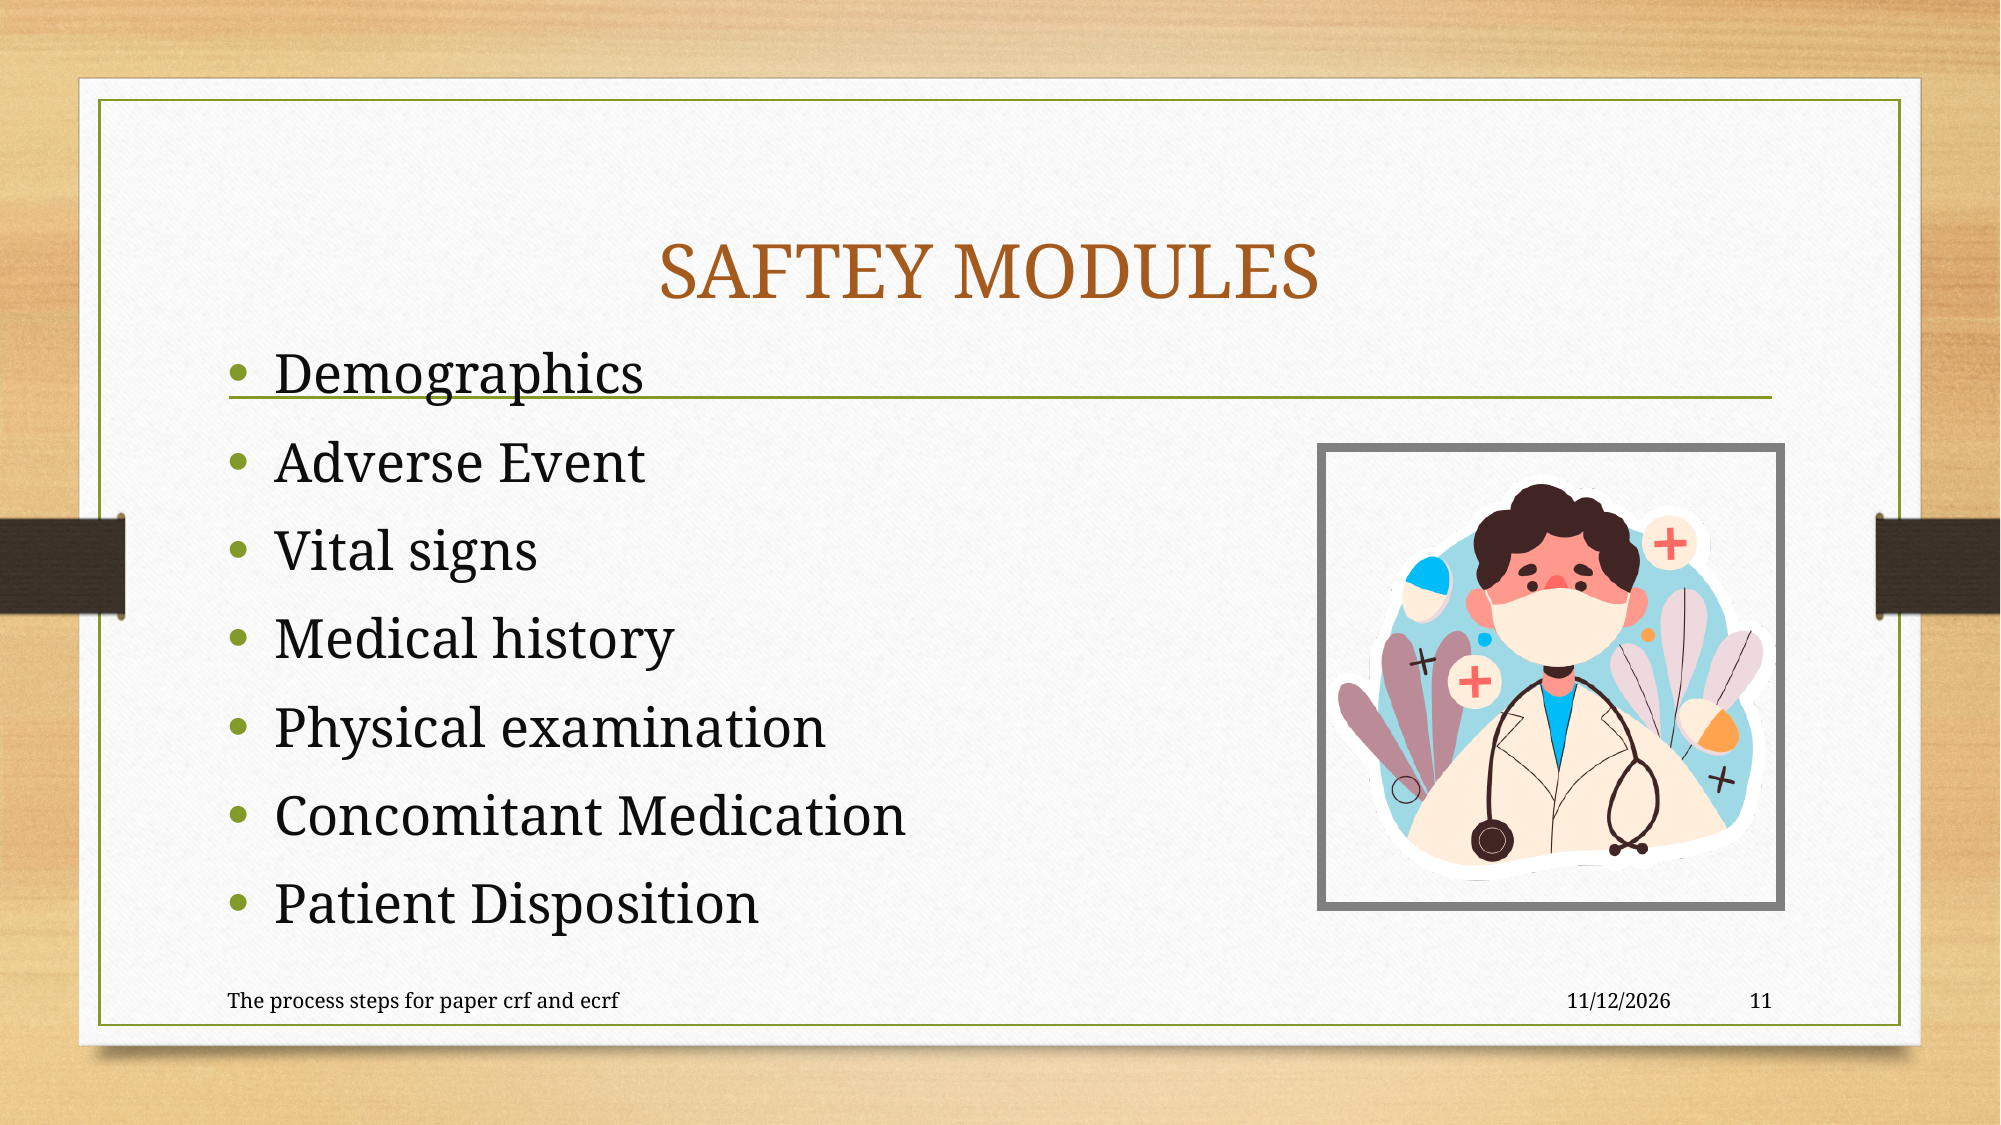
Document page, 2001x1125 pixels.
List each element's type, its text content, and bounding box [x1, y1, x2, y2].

title SAFTEY MODULES [212, 161, 1788, 375]
slide_number 11 [1698, 979, 1788, 1025]
footer The process steps for paper crf and ecrf [212, 979, 1411, 1025]
list Demographics Adverse Event Vital signs Medical history Physical examination Concomitant Medication Patient Disposition [212, 1025, 1239, 1030]
list Demographics Adverse Event Vital signs Medical history Physical examination Concomitant Medication Patient Disposition [212, 332, 1239, 979]
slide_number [1423, 979, 1686, 1025]
picture [0, 0, 2001, 1125]
